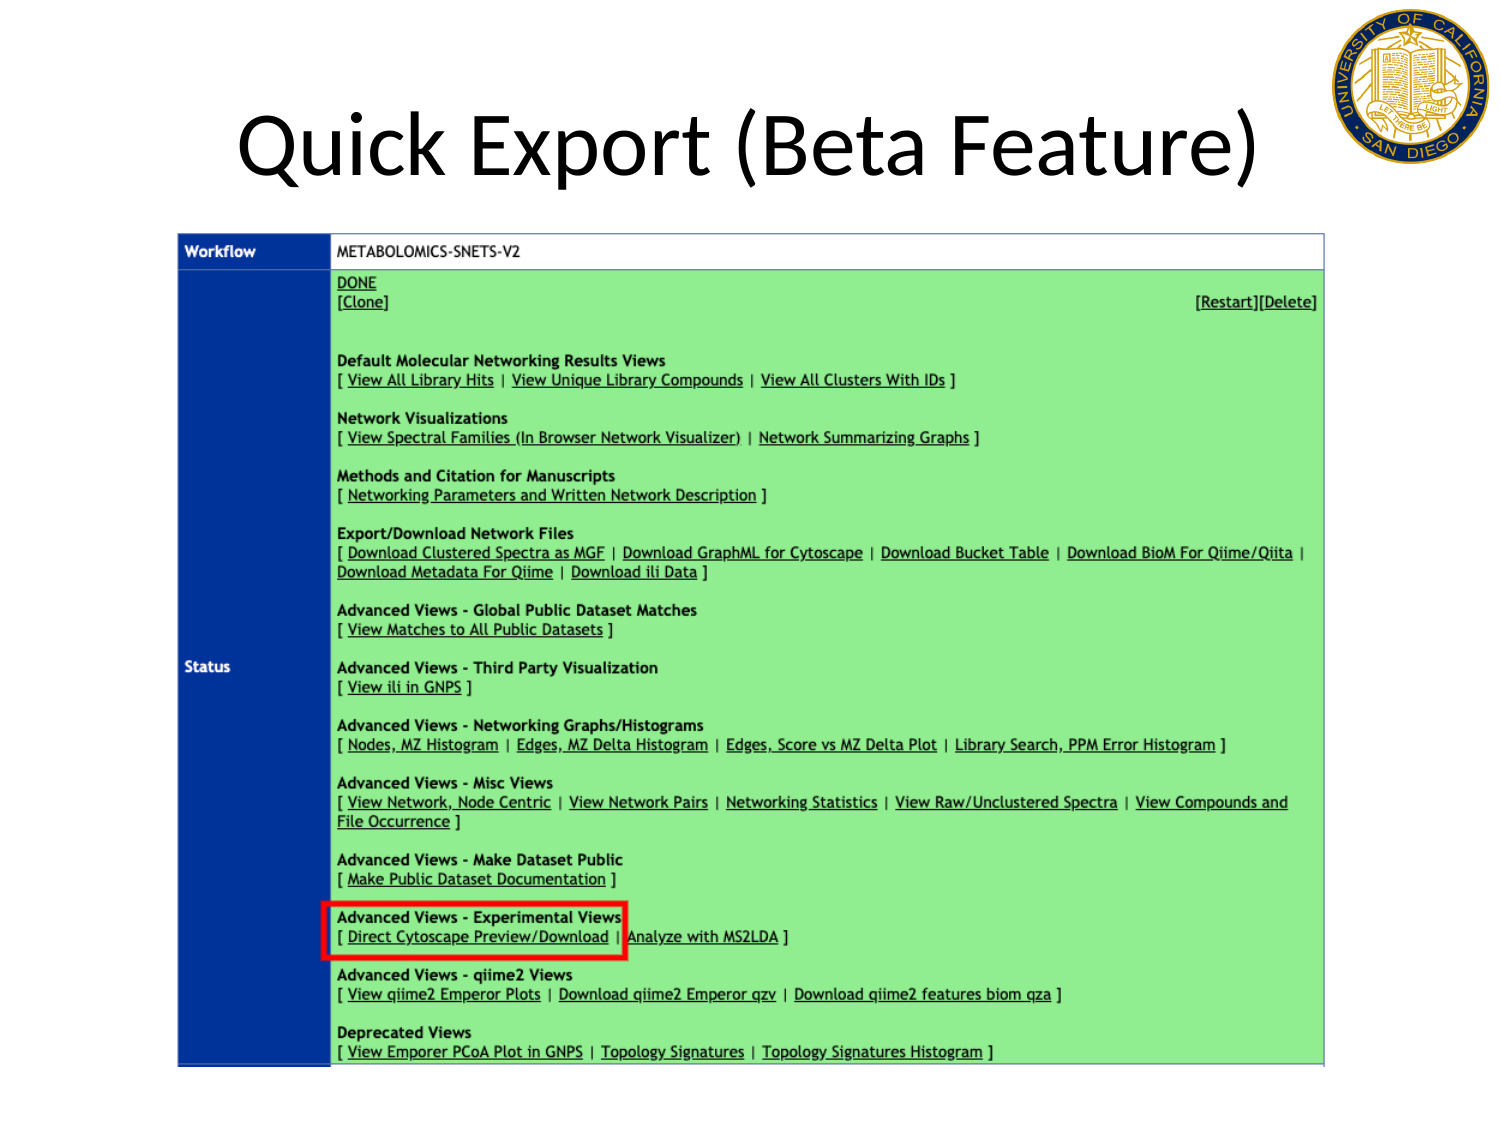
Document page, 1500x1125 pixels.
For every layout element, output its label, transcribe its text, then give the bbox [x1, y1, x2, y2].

title Quick Export (Beta Feature) [75, 45, 1425, 233]
picture [174, 232, 1326, 1068]
picture [1279, 7, 1500, 165]
